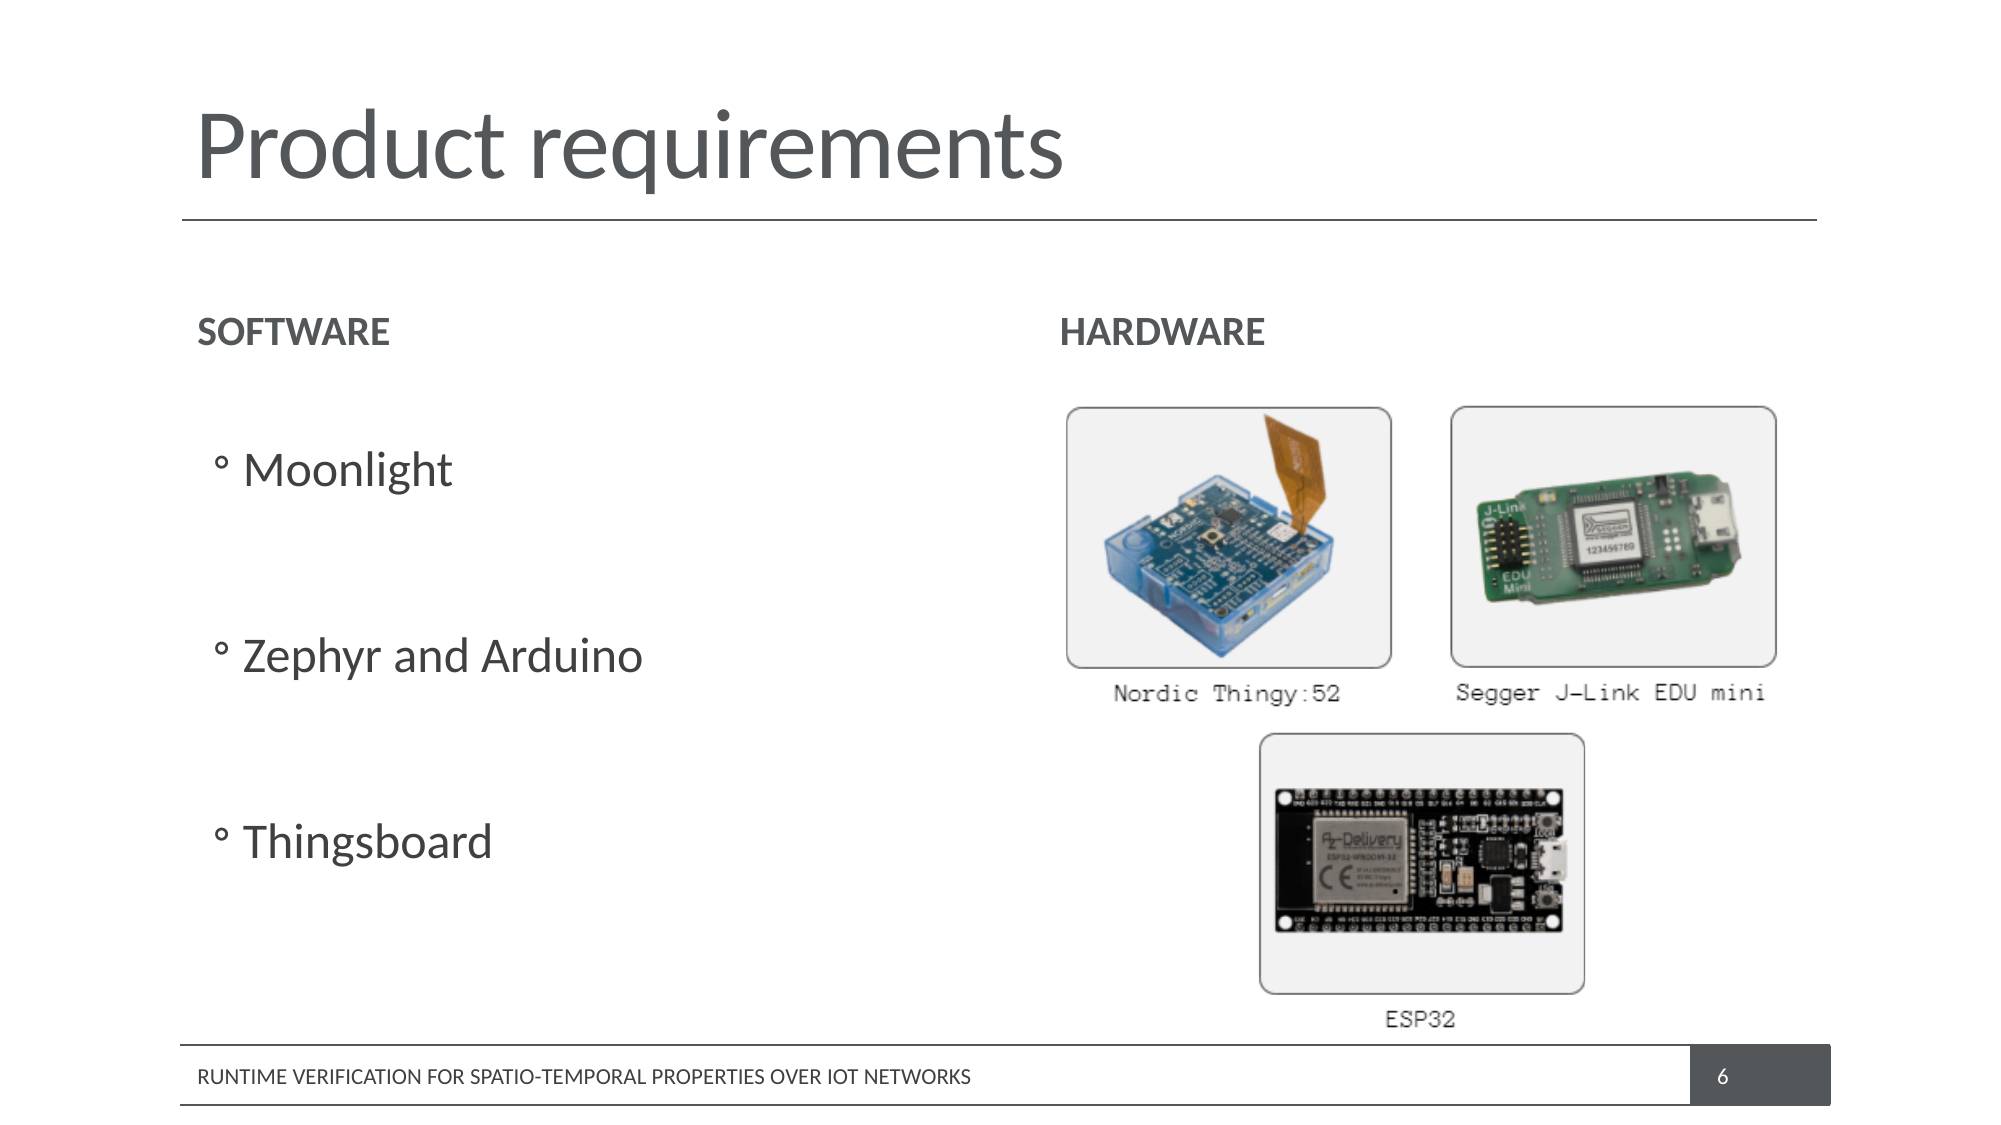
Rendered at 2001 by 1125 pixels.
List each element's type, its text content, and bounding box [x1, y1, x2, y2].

picture [1065, 382, 1831, 1060]
slide_number 6 [1702, 1044, 1830, 1105]
list Software [182, 262, 968, 384]
list Hardware [1044, 262, 1830, 384]
footer RUNTIME VERIFICATION FOR SPATIO-TEMPORAL PROPERTIES OVER IOT NETWORKS [182, 1044, 1301, 1105]
list Moonlight Zephyr and Arduino Thingsboard [180, 416, 966, 963]
title Product requirements [180, 47, 1830, 208]
